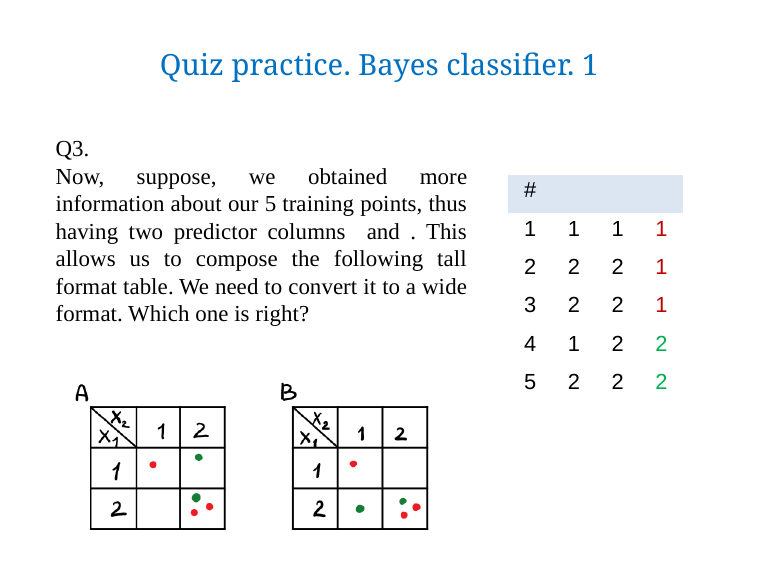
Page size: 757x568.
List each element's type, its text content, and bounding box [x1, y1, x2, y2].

picture [63, 362, 460, 549]
title Quiz practice. Bayes classifier. 1 [96, 46, 663, 141]
